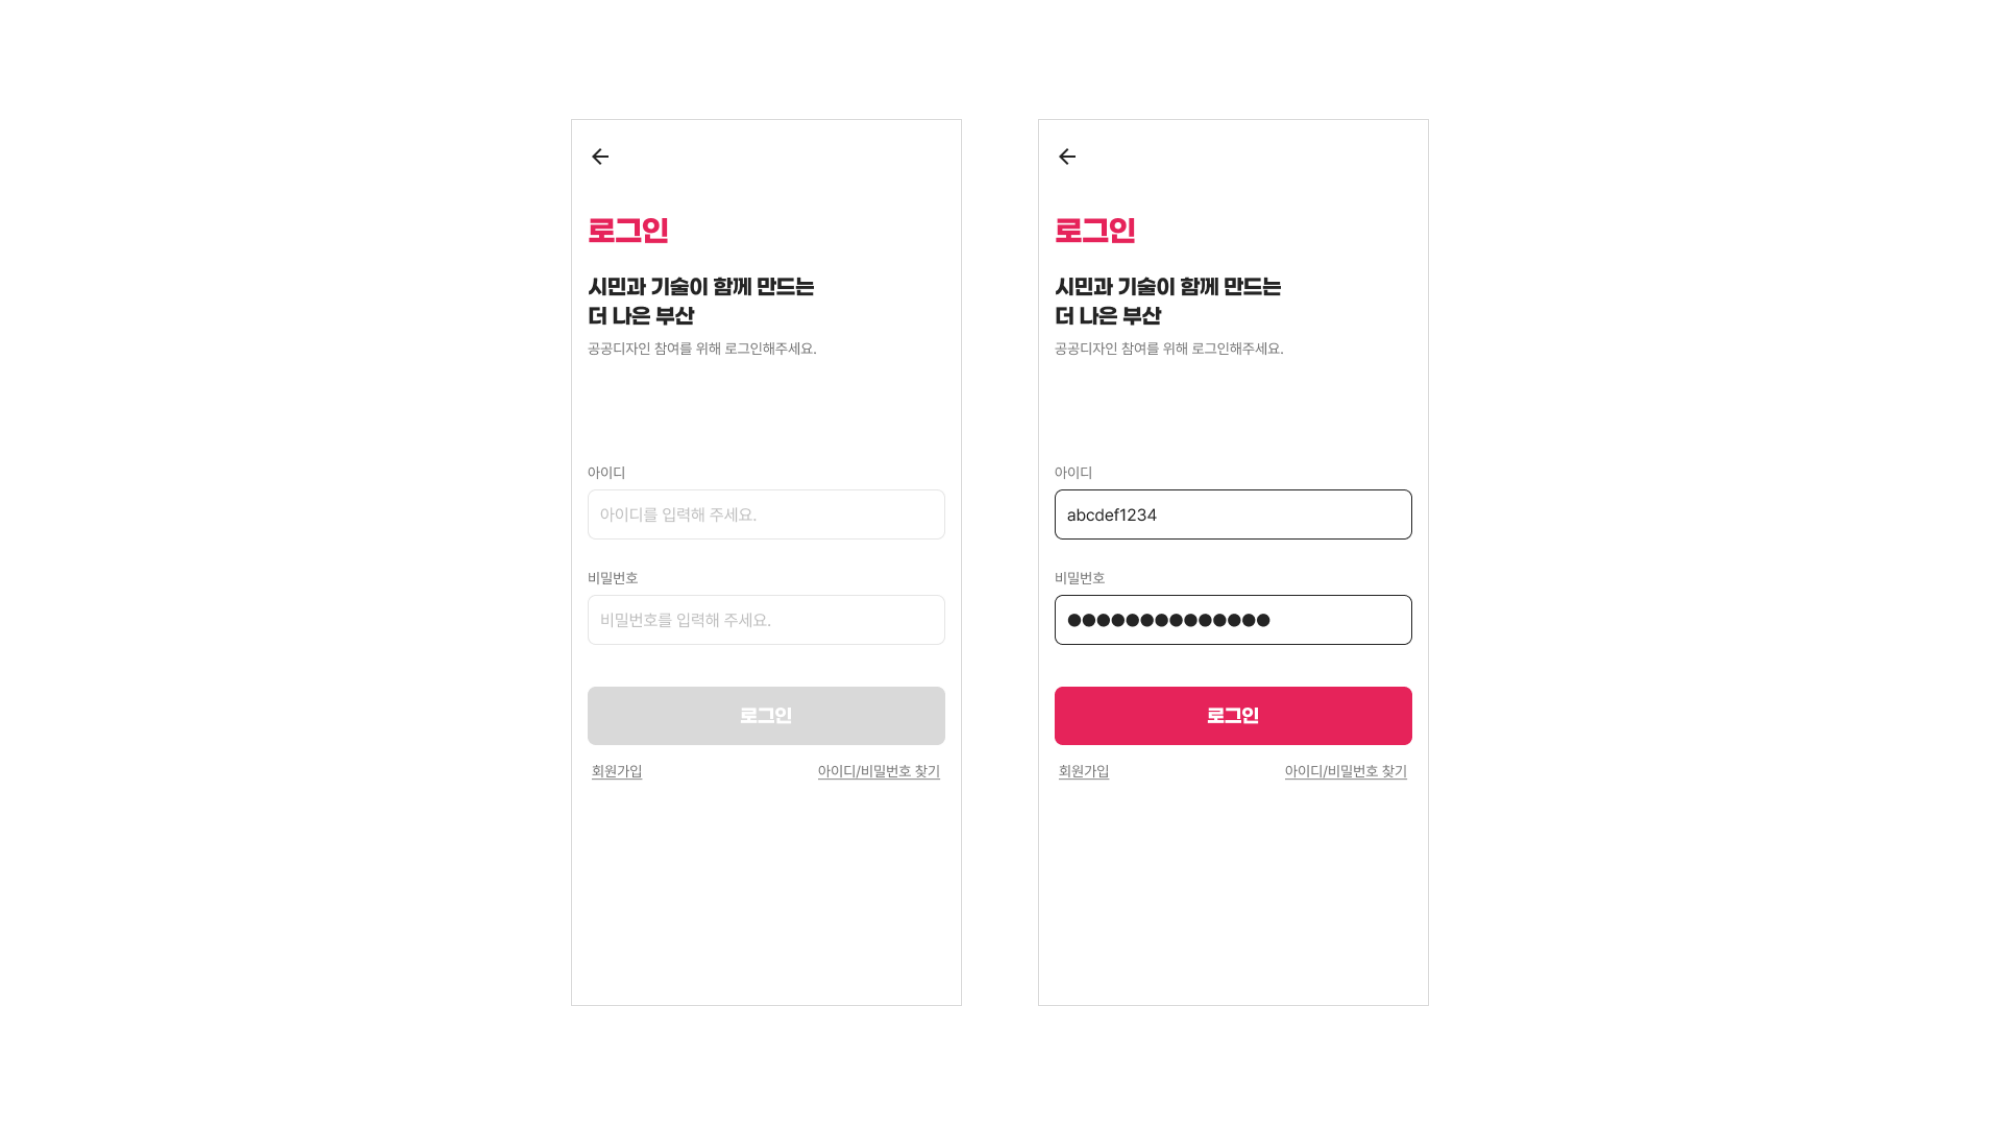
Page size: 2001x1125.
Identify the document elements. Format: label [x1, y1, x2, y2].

picture [1037, 119, 1429, 1006]
picture [571, 119, 962, 1006]
